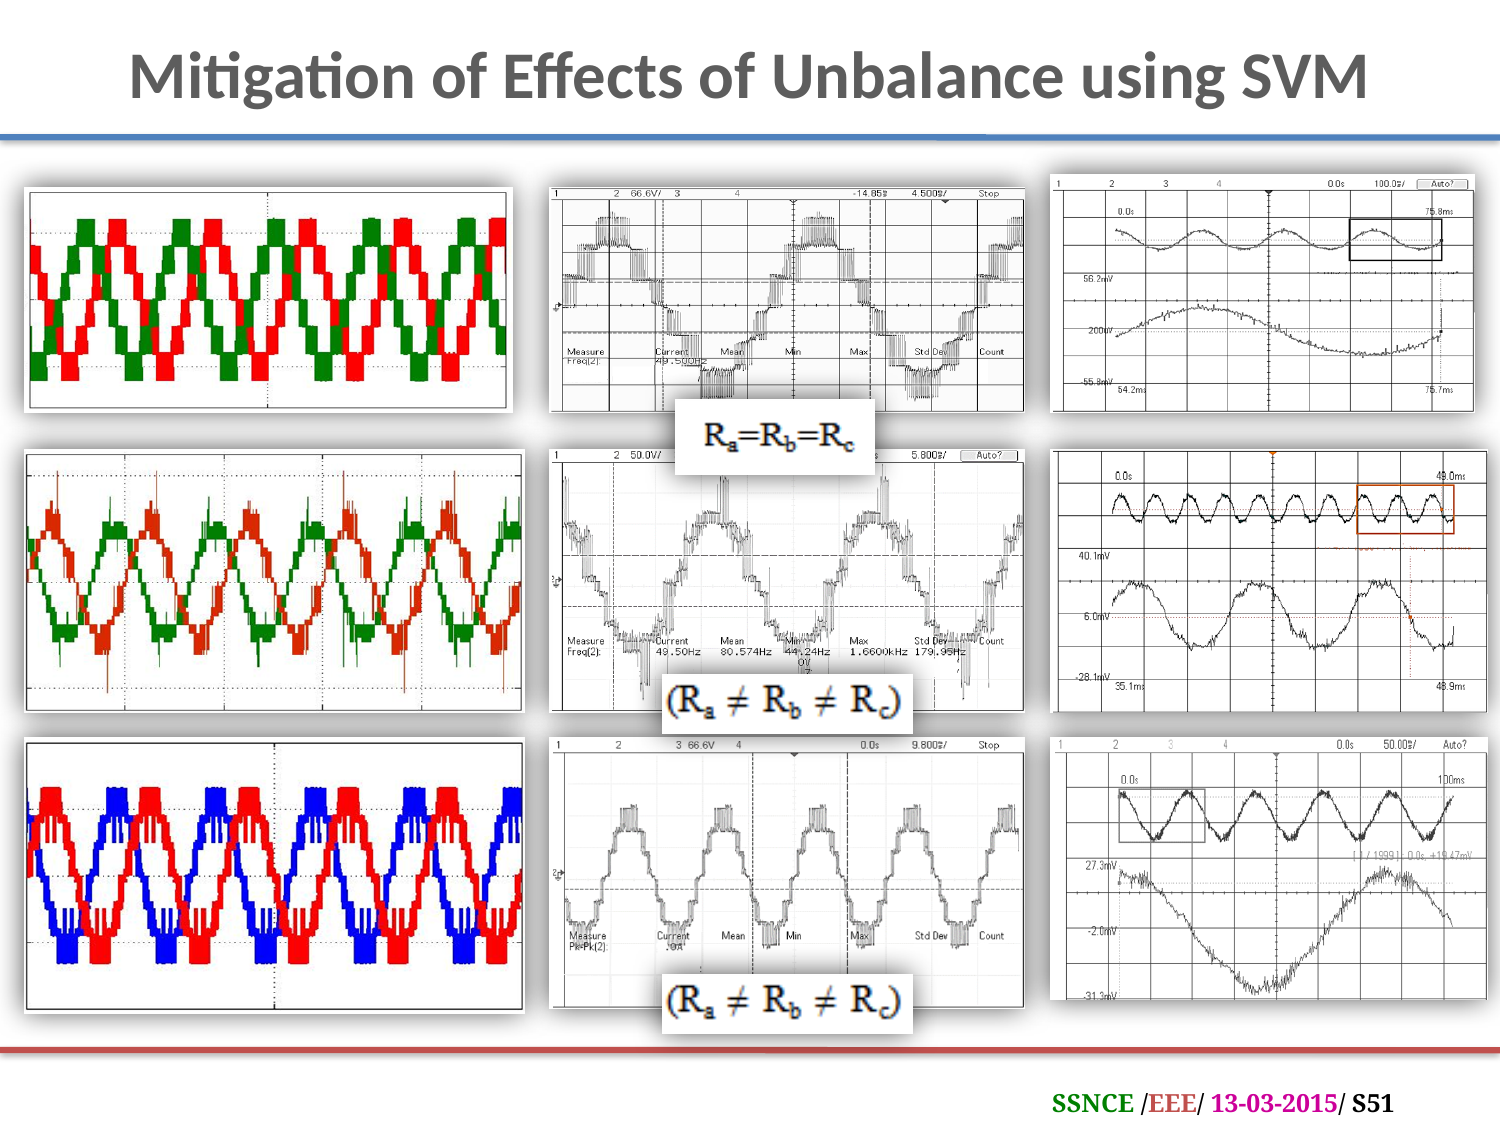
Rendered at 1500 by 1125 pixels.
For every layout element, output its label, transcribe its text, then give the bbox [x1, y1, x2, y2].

picture [24, 187, 513, 413]
picture [1049, 174, 1476, 413]
picture [549, 187, 1026, 735]
picture [24, 449, 526, 713]
picture [1049, 449, 1488, 713]
text_box SSNCE /EEE/ 13-03-2015/ S51 [1037, 1079, 1500, 1125]
picture [1049, 737, 1488, 1001]
picture [24, 737, 526, 1015]
picture [549, 737, 1026, 1035]
text_box Mitigation of Effects of Unbalance using SVM [0, 24, 1500, 120]
